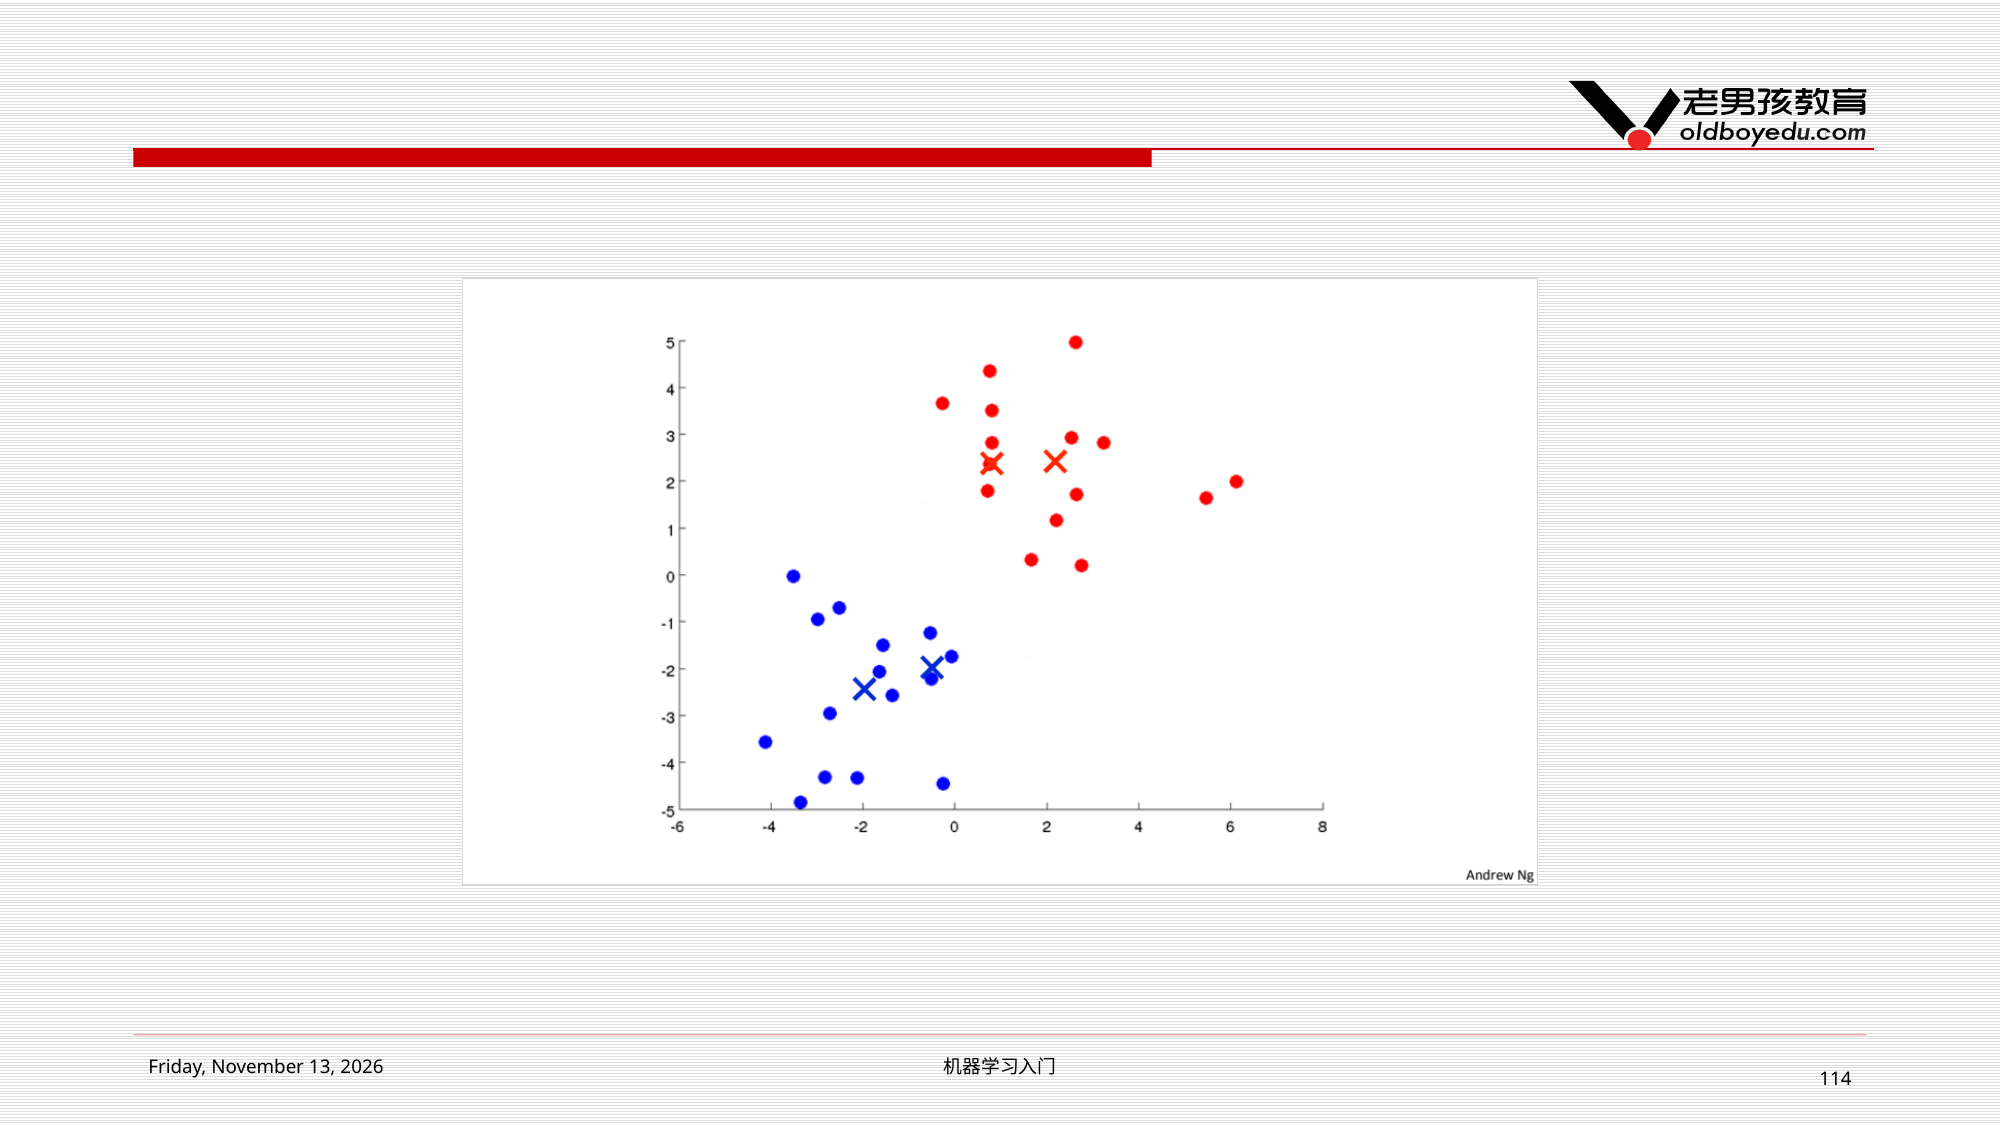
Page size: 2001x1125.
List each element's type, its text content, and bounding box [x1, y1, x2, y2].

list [422, 172, 1576, 988]
slide_number 114 [1433, 1058, 1867, 1103]
footer 机器学习入门 [683, 1046, 1317, 1103]
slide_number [133, 1046, 567, 1103]
